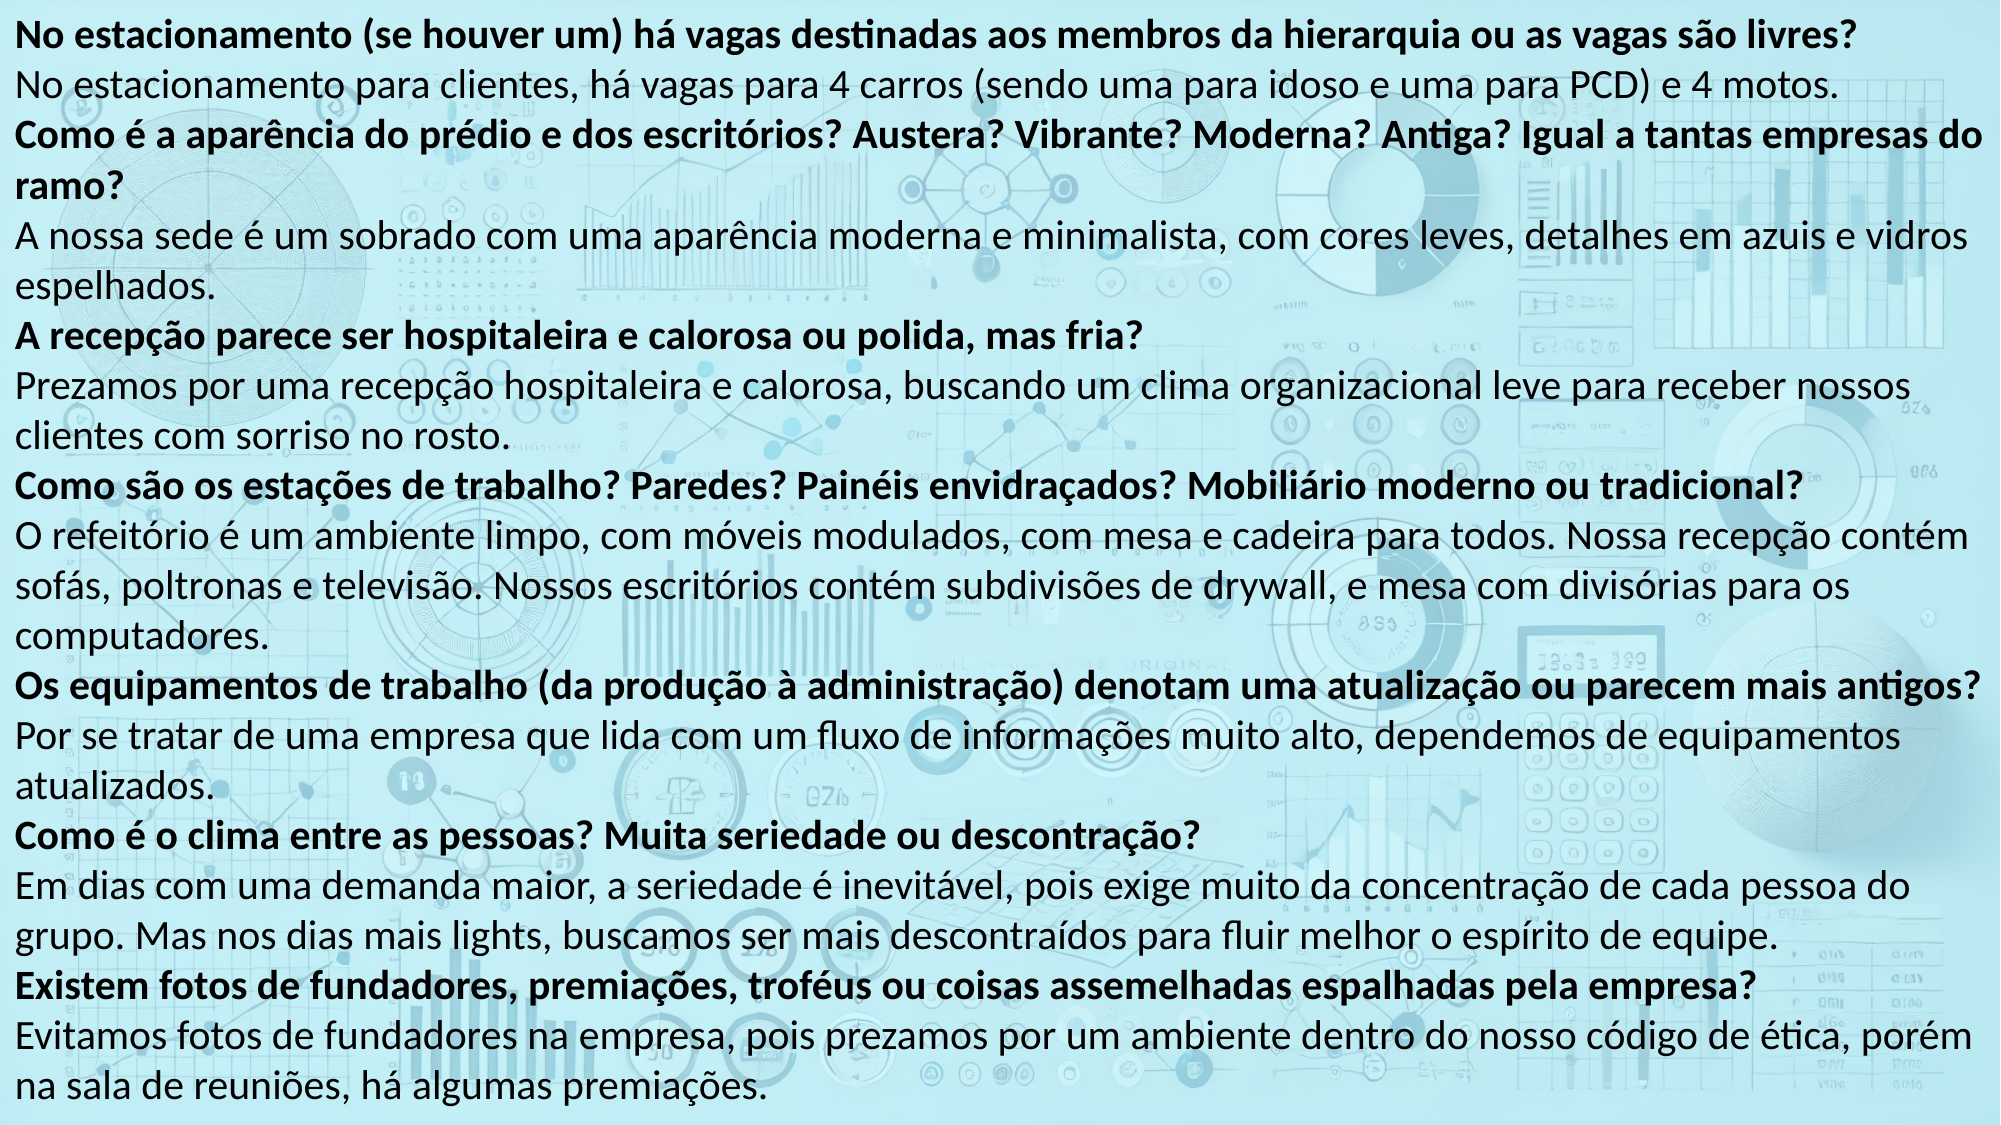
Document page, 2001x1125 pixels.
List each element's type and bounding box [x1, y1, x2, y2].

list [0, 0, 2000, 1125]
